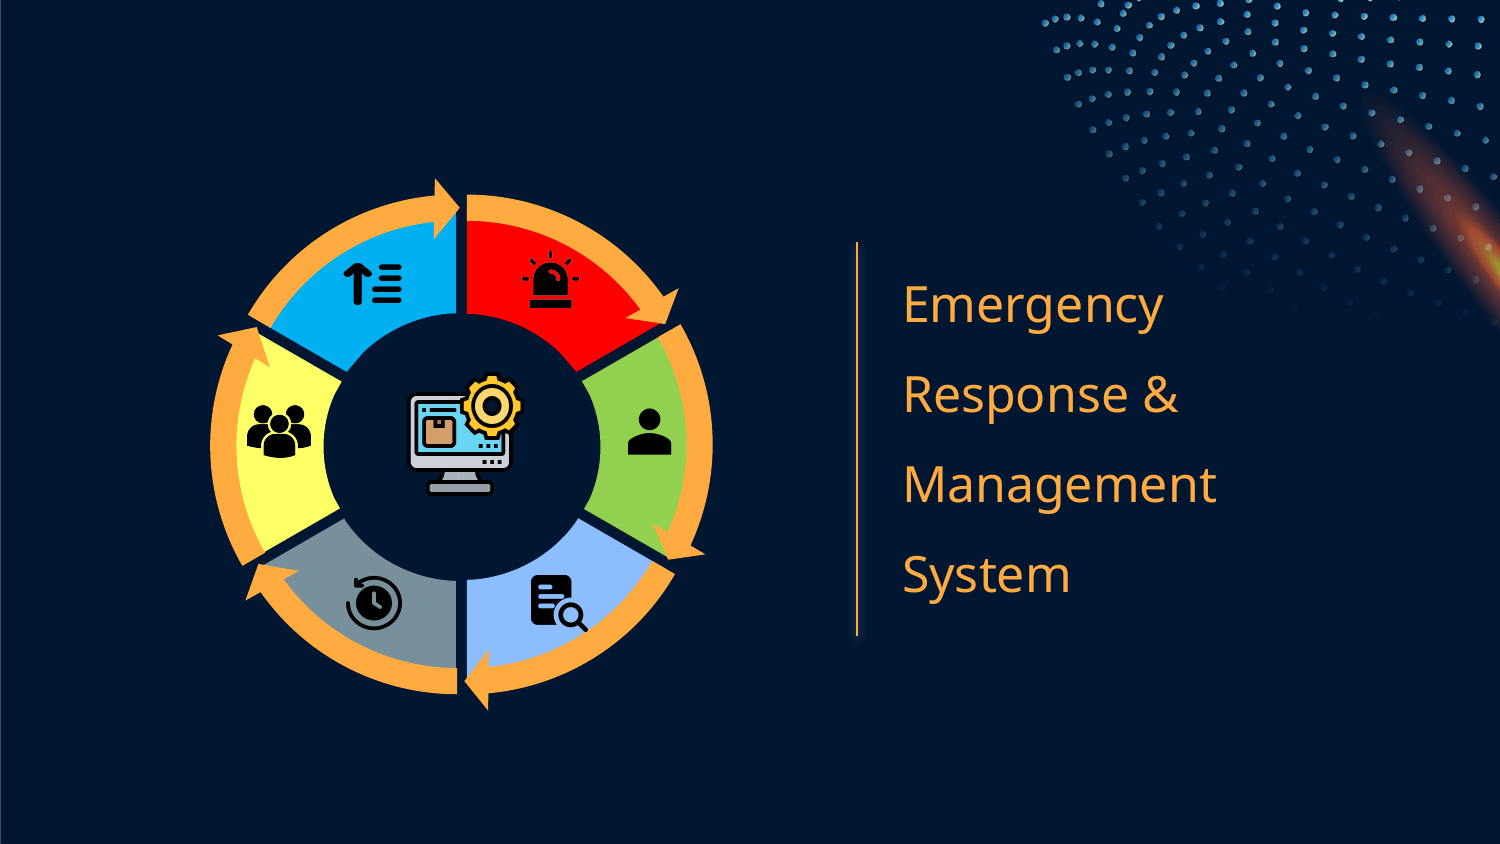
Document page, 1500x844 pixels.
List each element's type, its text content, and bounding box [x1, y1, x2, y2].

text_box [464, 560, 676, 711]
title Emergency Response & Management System [887, 258, 1353, 618]
text_box [579, 327, 684, 560]
text_box [464, 516, 668, 680]
text_box [245, 563, 458, 695]
picture [0, 0, 1500, 844]
text_box [464, 203, 664, 374]
text_box [652, 324, 713, 560]
text_box [247, 178, 460, 328]
text_box [237, 331, 344, 562]
text_box [210, 327, 270, 566]
text_box [255, 210, 459, 374]
text_box [261, 516, 459, 684]
text_box [466, 194, 679, 325]
